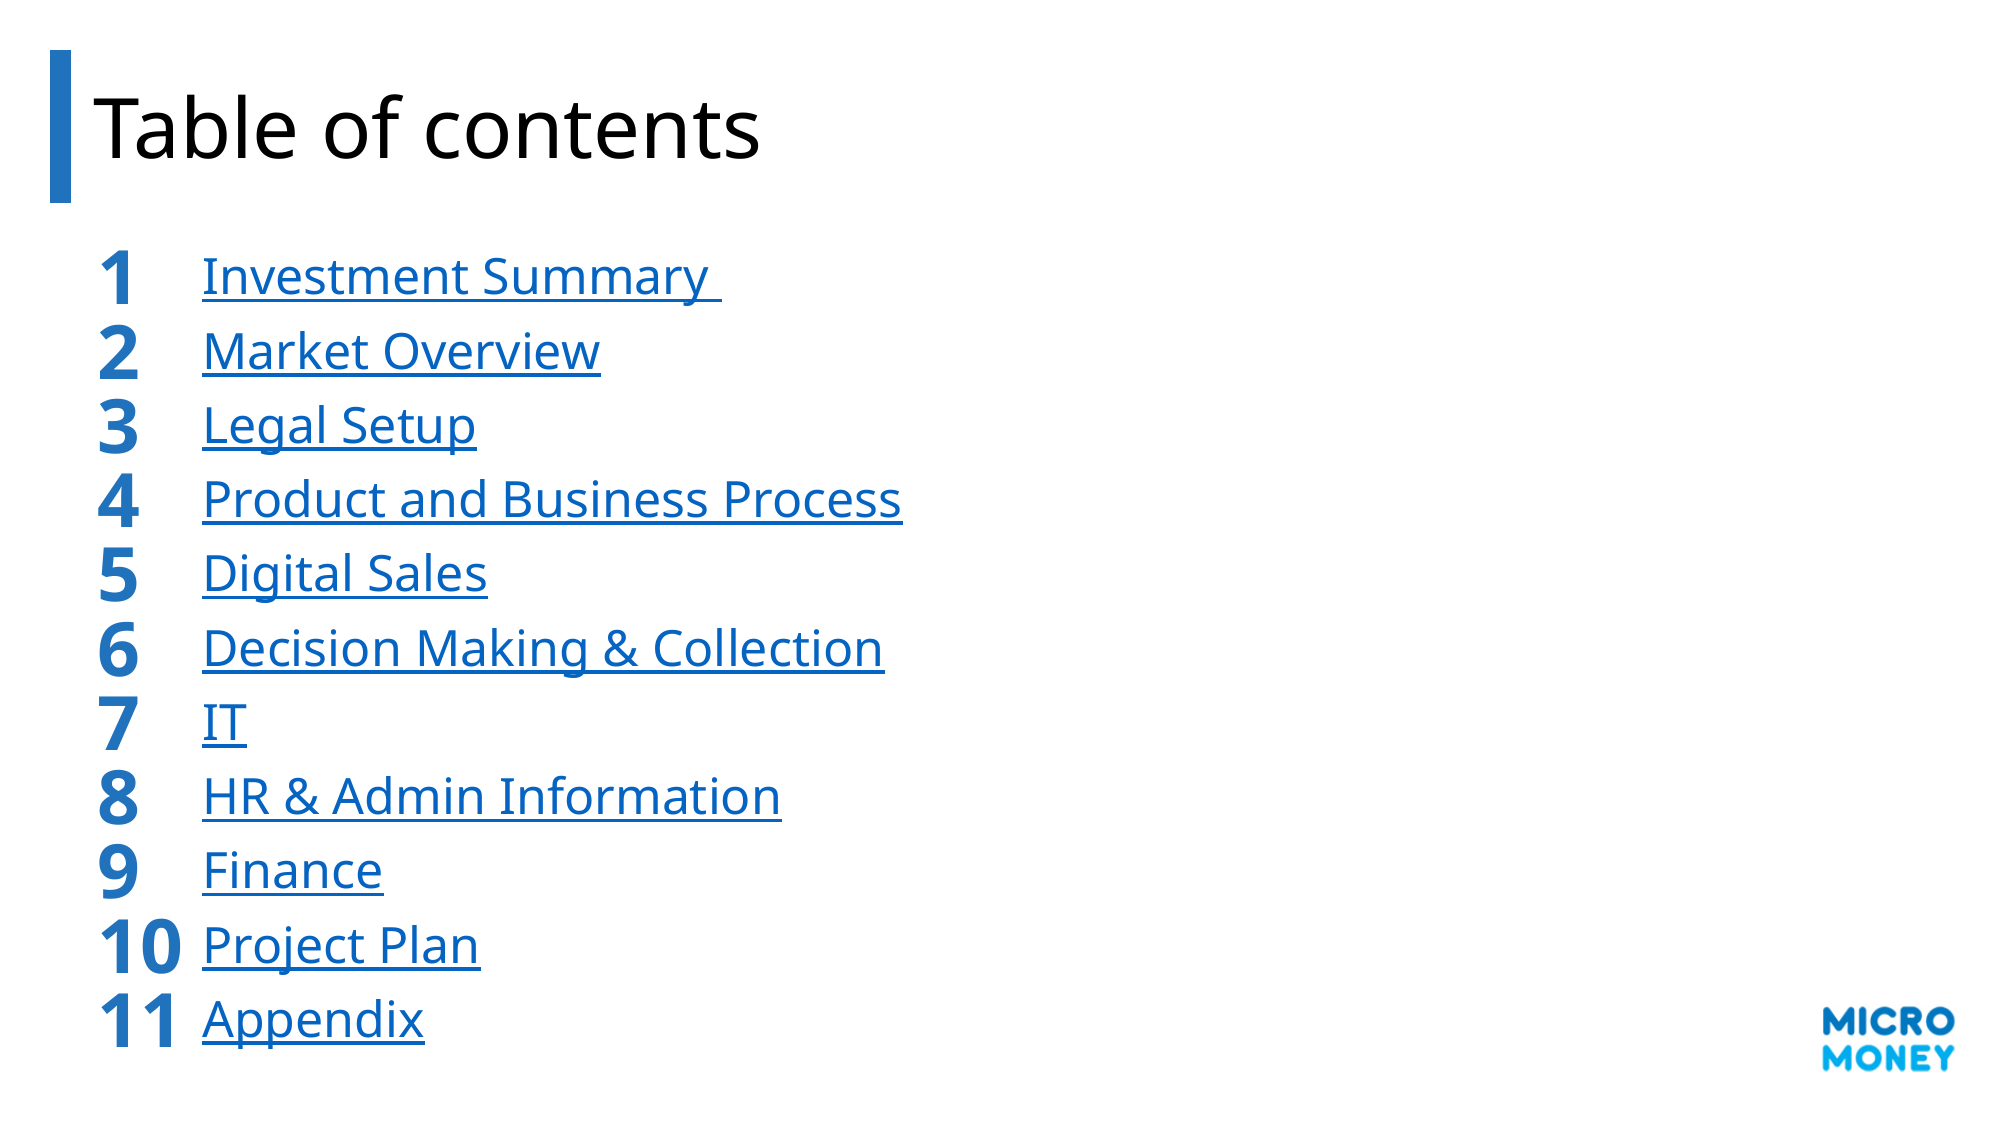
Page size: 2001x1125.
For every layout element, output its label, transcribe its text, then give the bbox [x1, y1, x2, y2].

picture [1783, 933, 1995, 1125]
text_box Digital Sales [187, 534, 872, 608]
text_box 10 [82, 890, 187, 964]
text_box Decision Making & Collection [187, 608, 974, 692]
text_box 3 [82, 370, 154, 445]
text_box 7 [82, 667, 154, 742]
text_box Market Overview [187, 311, 872, 386]
text_box 8 [82, 742, 154, 847]
text_box Product and Business Process [187, 460, 1066, 544]
text_box IT [187, 683, 872, 757]
text_box 6 [82, 593, 154, 667]
text_box Table of contents [78, 68, 782, 183]
text_box Appendix [187, 980, 872, 1064]
text_box 11 [82, 964, 212, 1070]
text_box 2 [82, 296, 154, 370]
text_box 9 [82, 847, 154, 890]
text_box Project Plan [187, 905, 872, 980]
text_box Investment Summary [187, 237, 872, 311]
text_box Legal Setup [187, 386, 872, 460]
text_box 4 [82, 445, 154, 550]
text_box HR & Admin Information [187, 757, 872, 831]
text_box Finance [187, 831, 872, 905]
text_box 5 [82, 519, 149, 593]
text_box 1 [82, 222, 154, 296]
